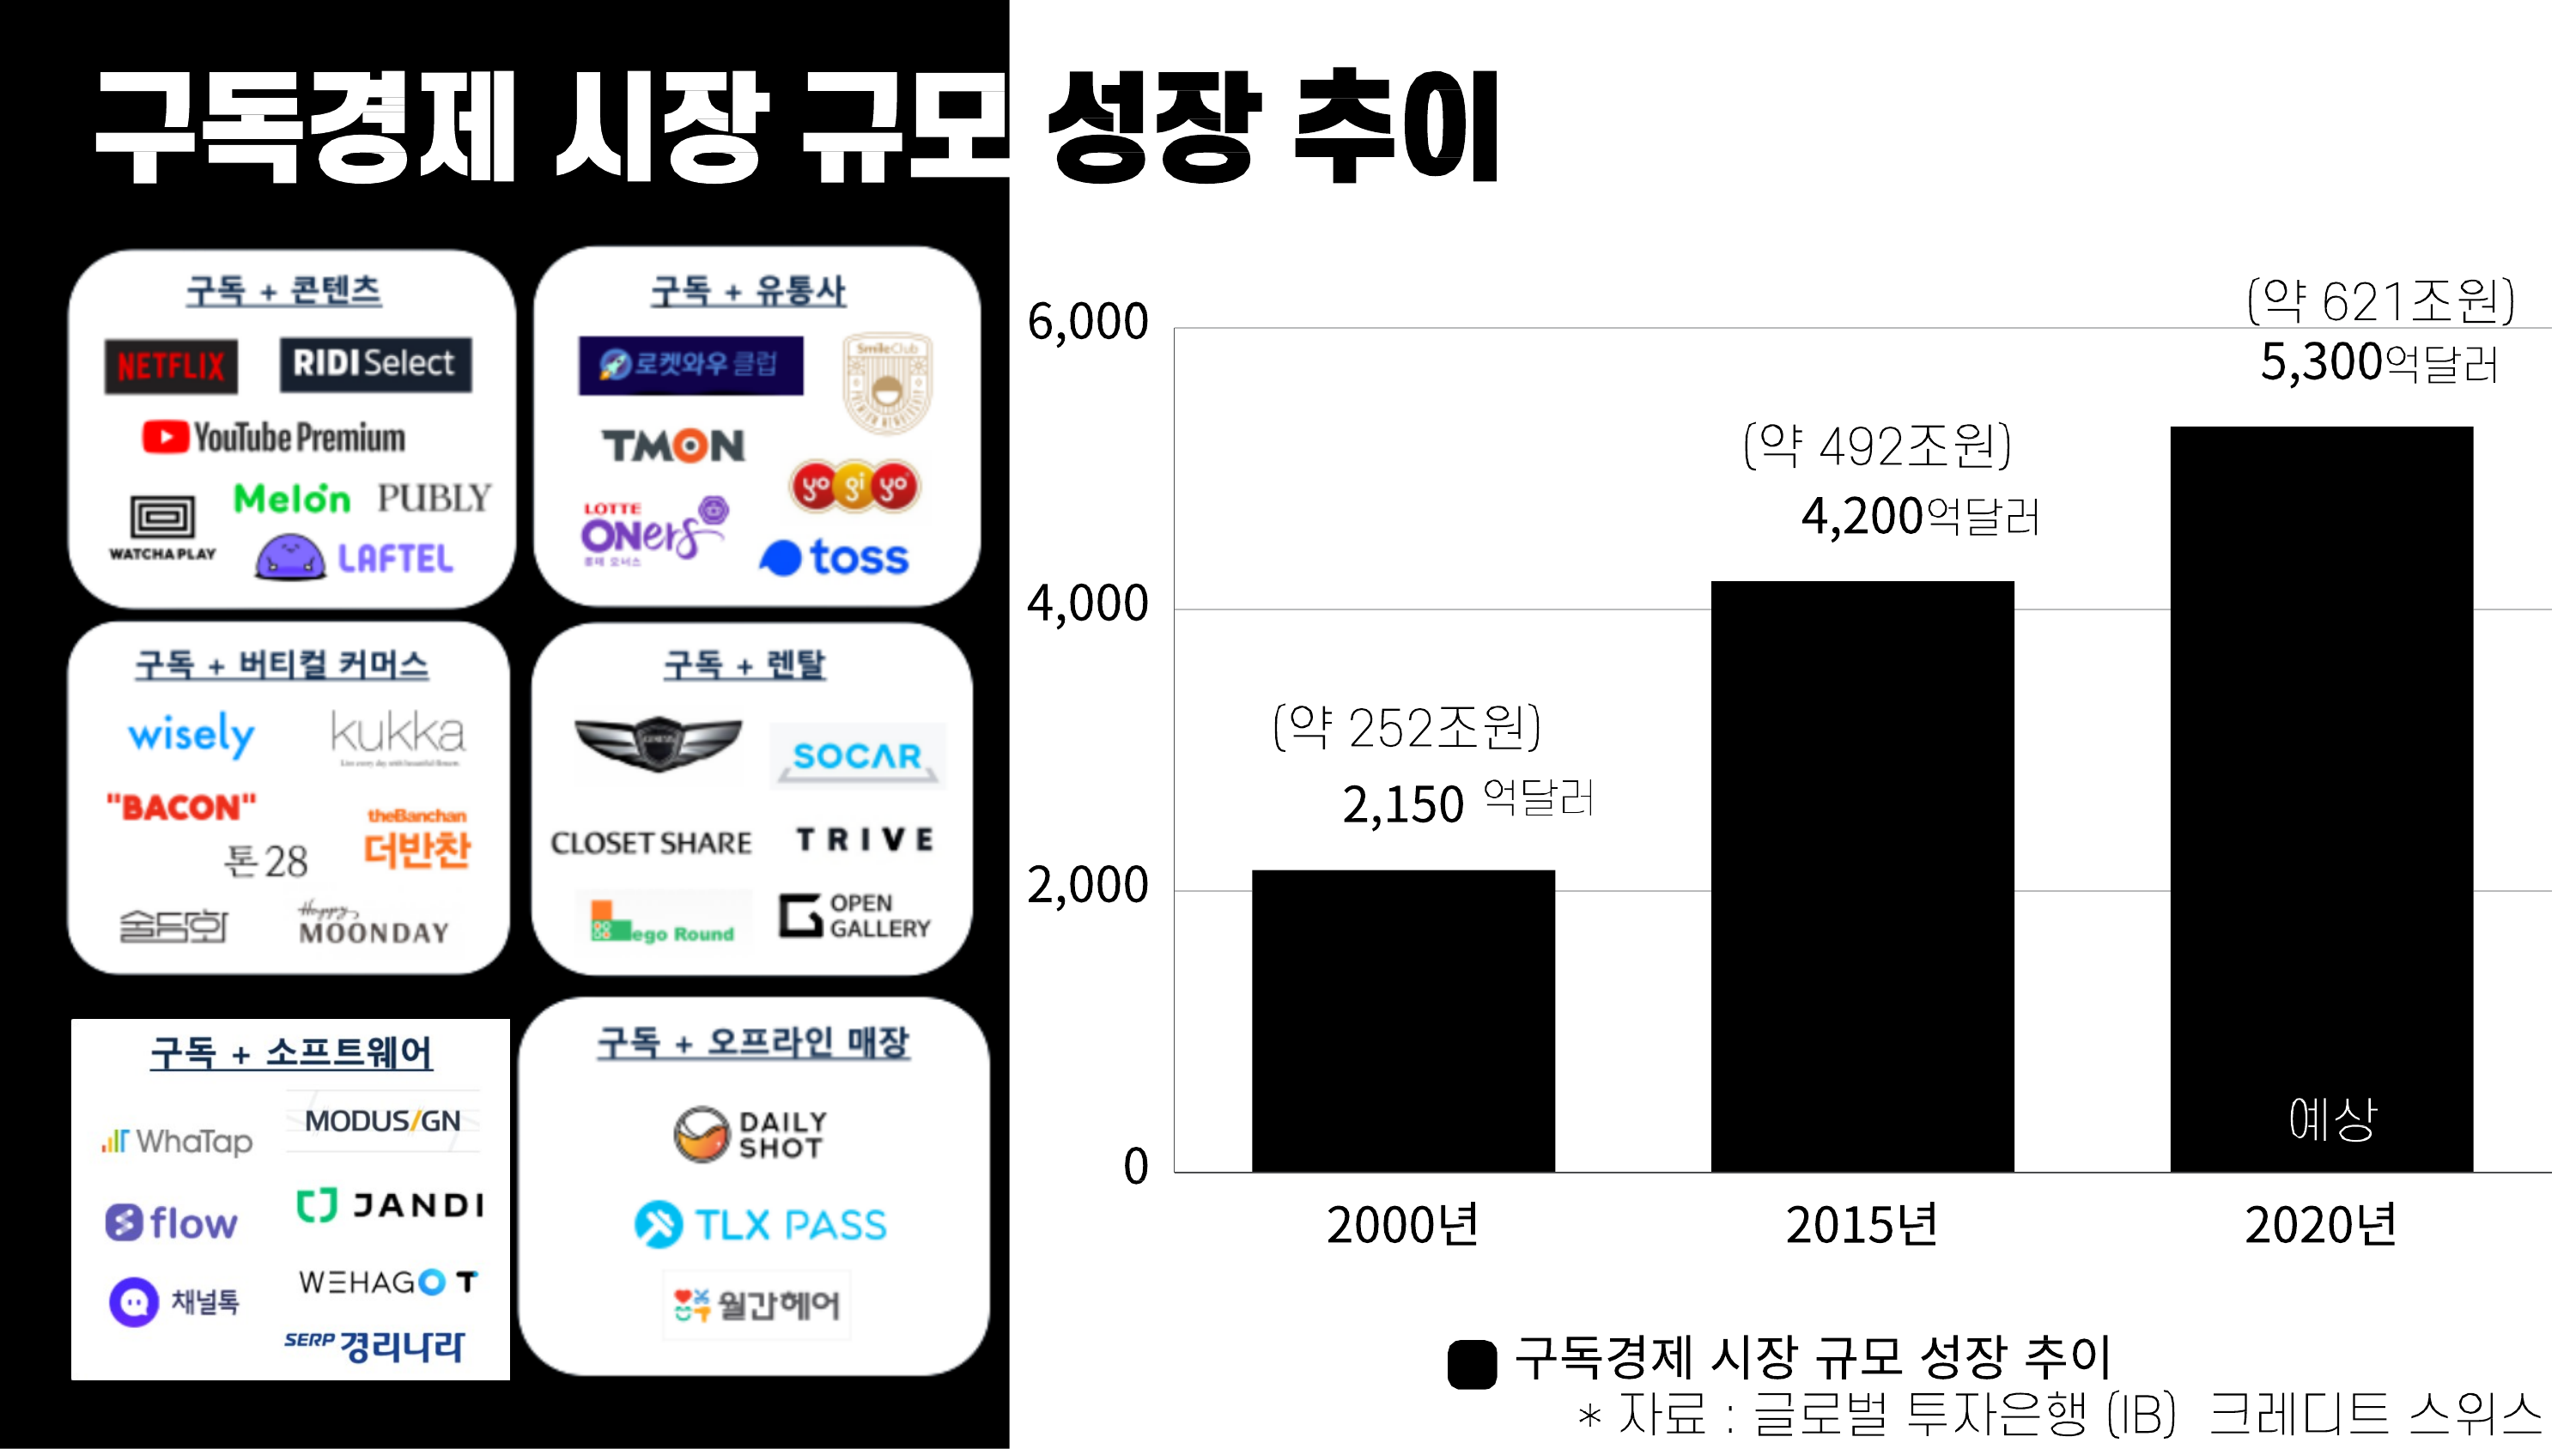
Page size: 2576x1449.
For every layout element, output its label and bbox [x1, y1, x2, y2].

text_box [2482, 280, 2495, 313]
text_box [1787, 1335, 1799, 1362]
text_box [1667, 1393, 1705, 1434]
text_box [1844, 1206, 1865, 1243]
text_box [2246, 1205, 2270, 1243]
text_box [627, 70, 651, 182]
text_box [2329, 1205, 2352, 1244]
text_box [1917, 1202, 1935, 1235]
text_box [1070, 583, 1093, 621]
text_box [203, 72, 303, 139]
text_box [2135, 1395, 2160, 1434]
text_box [1816, 1337, 1857, 1379]
text_box [1872, 1392, 1884, 1414]
text_box [2297, 280, 2306, 305]
text_box [2268, 308, 2300, 324]
text_box [1911, 1393, 1945, 1416]
text_box [2026, 1361, 2066, 1380]
text_box [1971, 1362, 2002, 1379]
text_box [2413, 304, 2451, 321]
text_box [1036, 301, 1052, 309]
text_box [2274, 1205, 2298, 1244]
text_box [1868, 1206, 1893, 1244]
text_box [1446, 1232, 1477, 1246]
text_box [665, 72, 729, 133]
text_box [1862, 1338, 1903, 1374]
text_box [2376, 1202, 2394, 1235]
text_box [1411, 1205, 1434, 1244]
text_box [2259, 1393, 2278, 1433]
text_box [1522, 779, 1591, 816]
text_box [2502, 276, 2513, 324]
text_box [1173, 327, 2552, 1174]
text_box [1921, 1337, 1947, 1361]
text_box [2353, 1393, 2387, 1421]
text_box [732, 70, 770, 134]
text_box [2415, 281, 2449, 305]
text_box [670, 134, 758, 185]
text_box [2291, 1392, 2294, 1436]
text_box [1125, 1147, 1148, 1185]
text_box [2071, 1392, 2084, 1419]
text_box [1404, 70, 1466, 177]
text_box [1905, 1232, 1935, 1246]
text_box [1056, 134, 1145, 185]
text_box [1299, 67, 1391, 134]
text_box [2385, 282, 2398, 320]
text_box [1711, 1338, 1740, 1371]
text_box [1787, 1205, 1811, 1243]
text_box [2004, 1423, 2038, 1436]
text_box [1473, 70, 1497, 182]
text_box [1125, 301, 1148, 340]
text_box [1224, 70, 1262, 134]
text_box [2048, 1391, 2067, 1398]
text_box [2324, 282, 2348, 321]
text_box [1620, 1393, 1644, 1433]
text_box [2301, 1205, 2324, 1243]
text_box [100, 72, 190, 127]
text_box [95, 132, 195, 184]
text_box [1850, 1393, 1870, 1412]
text_box [1801, 1393, 1840, 1434]
text_box [2458, 297, 2488, 311]
text_box [1056, 614, 1066, 630]
text_box [803, 132, 902, 183]
text_box [2411, 1393, 2448, 1419]
text_box [1125, 583, 1148, 621]
text_box [2028, 1335, 2063, 1359]
text_box [1759, 1417, 1792, 1436]
text_box [1448, 1340, 1498, 1390]
text_box [1852, 1417, 1885, 1436]
text_box [1908, 1423, 1947, 1436]
text_box [1356, 1205, 1379, 1244]
text_box [2103, 1335, 2108, 1380]
text_box [1996, 1335, 2008, 1362]
text_box [2275, 1392, 2285, 1435]
text_box [2504, 1393, 2541, 1419]
text_box [1056, 332, 1066, 349]
text_box [2249, 276, 2260, 324]
text_box [30, 205, 1034, 1415]
text_box [1763, 1362, 1793, 1379]
text_box [421, 72, 468, 176]
text_box [1441, 1204, 1465, 1228]
text_box [1097, 301, 1121, 340]
text_box [556, 72, 621, 176]
text_box [494, 70, 514, 182]
text_box [2460, 279, 2483, 294]
text_box [2265, 279, 2287, 302]
text_box [2463, 312, 2496, 324]
text_box [1327, 1205, 1352, 1243]
text_box [1157, 72, 1221, 133]
text_box [311, 70, 405, 135]
text_box [1652, 1392, 1662, 1436]
text_box [1516, 1337, 1557, 1379]
text_box [1070, 864, 1093, 903]
text_box [807, 72, 897, 127]
text_box [1607, 1335, 1644, 1362]
picture [1579, 1404, 1601, 1428]
text_box [1614, 1361, 1644, 1379]
text_box [1758, 1393, 1791, 1406]
text_box [1036, 316, 1052, 340]
text_box [1815, 1205, 1838, 1244]
text_box [2214, 1393, 2247, 1425]
text_box [1744, 1335, 1748, 1380]
text_box [319, 134, 408, 185]
text_box [0, 0, 1010, 1449]
text_box [1163, 134, 1251, 185]
text_box [1669, 1336, 1681, 1378]
text_box [1900, 1204, 1923, 1228]
text_box [2365, 1232, 2395, 1246]
text_box [1943, 1335, 1958, 1361]
text_box [1102, 70, 1144, 134]
text_box [1565, 1364, 1597, 1380]
text_box [1048, 71, 1114, 134]
text_box [2306, 1392, 2340, 1435]
text_box [1651, 1340, 1675, 1371]
text_box [2050, 1421, 2085, 1437]
text_box [1056, 895, 1066, 912]
text_box [1295, 138, 1394, 184]
text_box [1987, 1392, 1997, 1436]
text_box [2073, 1338, 2096, 1370]
text_box [1458, 1202, 1475, 1235]
text_box [1383, 1205, 1406, 1244]
text_box [1097, 864, 1121, 903]
text_box [1036, 584, 1053, 621]
text_box [2108, 1390, 2119, 1439]
text_box [1036, 864, 1052, 902]
text_box [1561, 1337, 1602, 1361]
text_box [1070, 301, 1093, 340]
text_box [1928, 1362, 1959, 1379]
text_box [1966, 1338, 1993, 1361]
text_box [459, 71, 490, 180]
text_box [910, 72, 1010, 178]
text_box [1955, 1393, 1979, 1433]
text_box [2457, 1392, 2493, 1436]
text_box [2049, 1402, 2066, 1418]
text_box [209, 144, 297, 184]
text_box [2354, 282, 2377, 320]
text_box [1757, 1338, 1783, 1361]
text_box [2359, 1204, 2383, 1228]
text_box [2164, 1390, 2175, 1439]
text_box [1097, 583, 1121, 621]
text_box [1125, 864, 1148, 903]
text_box [2003, 1392, 2038, 1410]
text_box [1686, 1335, 1691, 1379]
